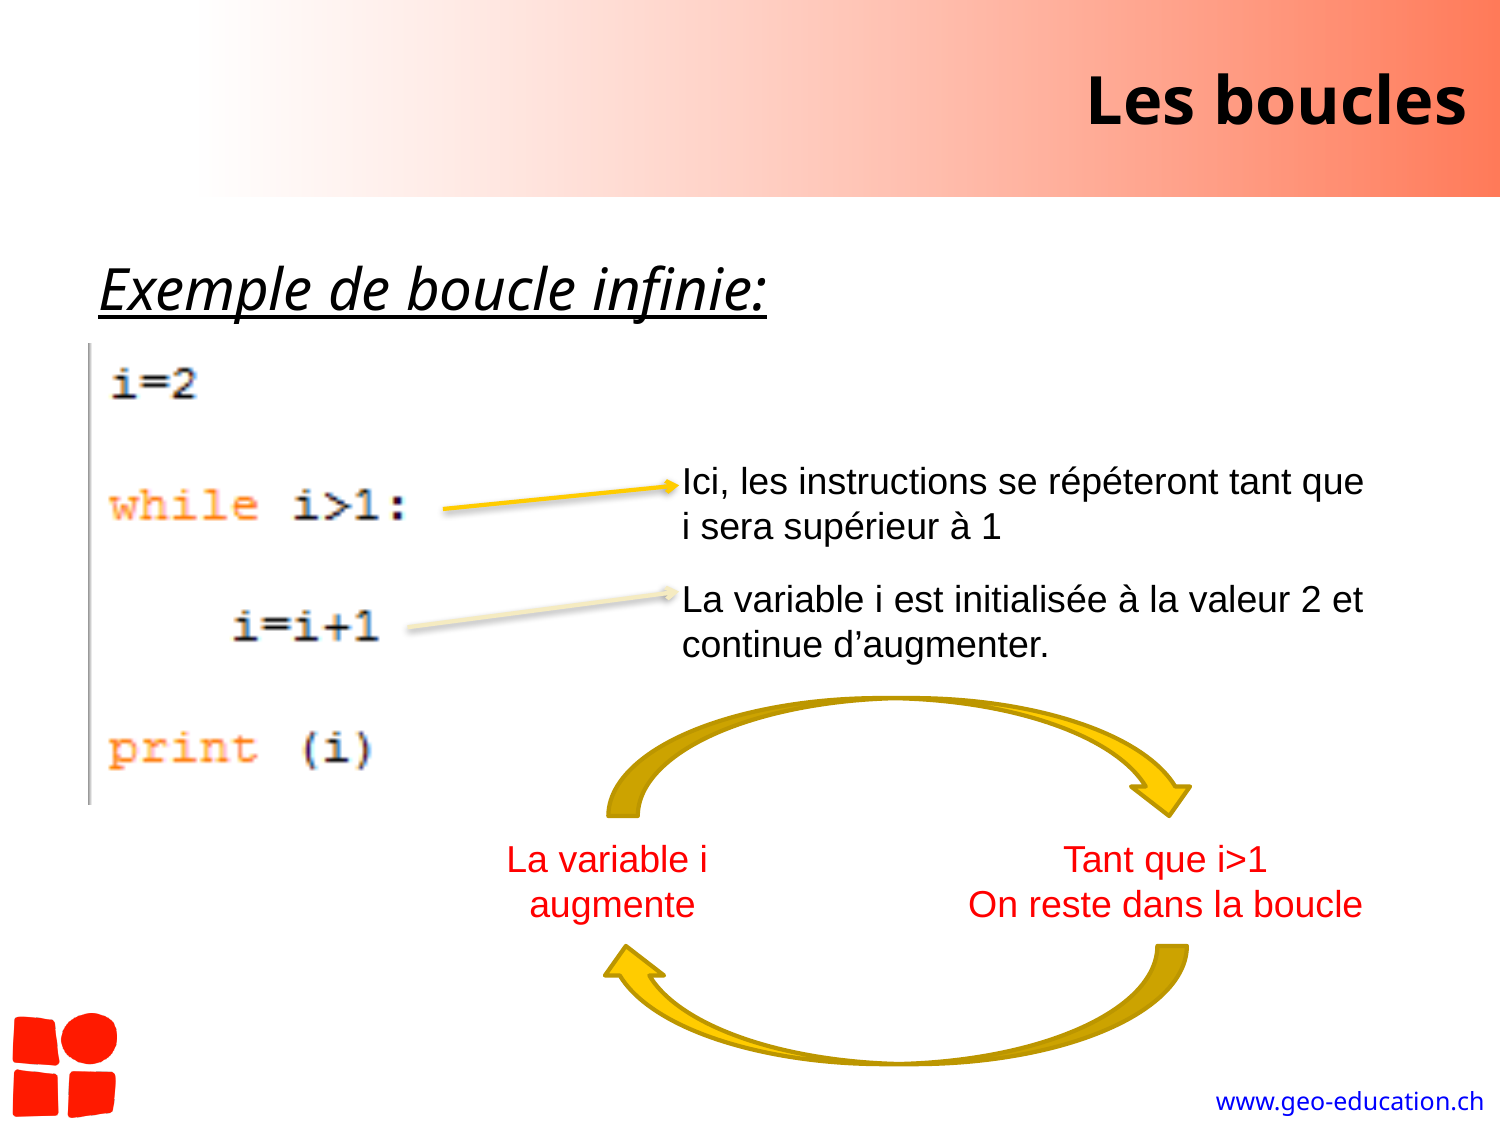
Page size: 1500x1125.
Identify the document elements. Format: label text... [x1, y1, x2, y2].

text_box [442, 485, 680, 510]
text_box La variable i augmente [491, 827, 734, 933]
text_box La variable i est initialisée à la valeur 2 et continue d’augmenter. [667, 568, 1388, 673]
picture [88, 343, 448, 805]
text_box Tant que i>1 On reste dans la boucle [953, 827, 1379, 933]
text_box Ici, les instructions se répéteront tant que i sera supérieur à 1 [667, 449, 1388, 555]
text_box Exemple de boucle infinie: [74, 244, 1425, 987]
text_box [606, 695, 1192, 819]
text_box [407, 591, 680, 628]
picture [12, 1013, 117, 1118]
text_box [603, 943, 1189, 1067]
title Les boucles [196, 0, 1500, 197]
